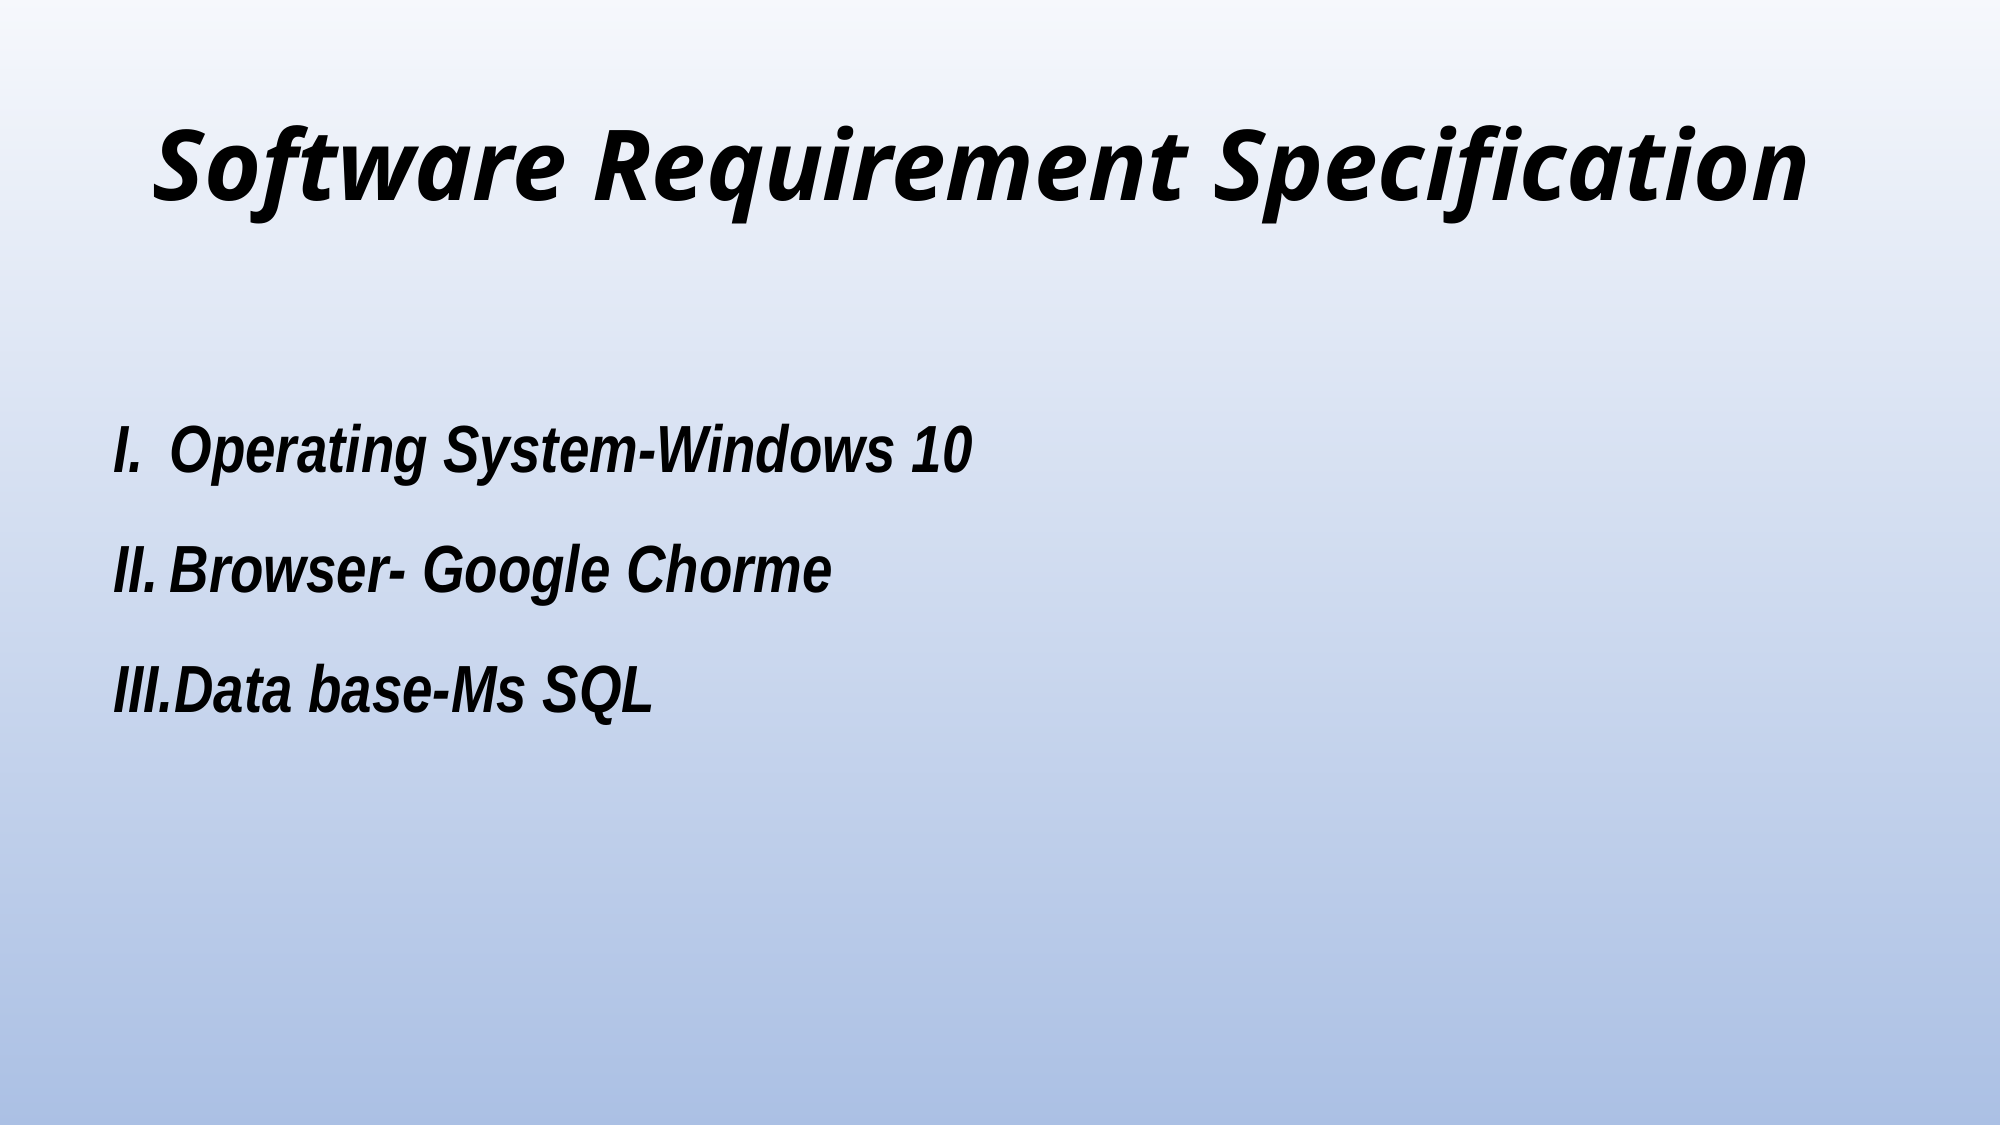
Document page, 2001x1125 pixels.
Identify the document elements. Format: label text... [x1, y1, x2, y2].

title Software Requirement Specification [137, 59, 1863, 278]
text_box Operating System-Windows 10 Browser- Google Chorme Data base-Ms SQL [98, 238, 1099, 733]
